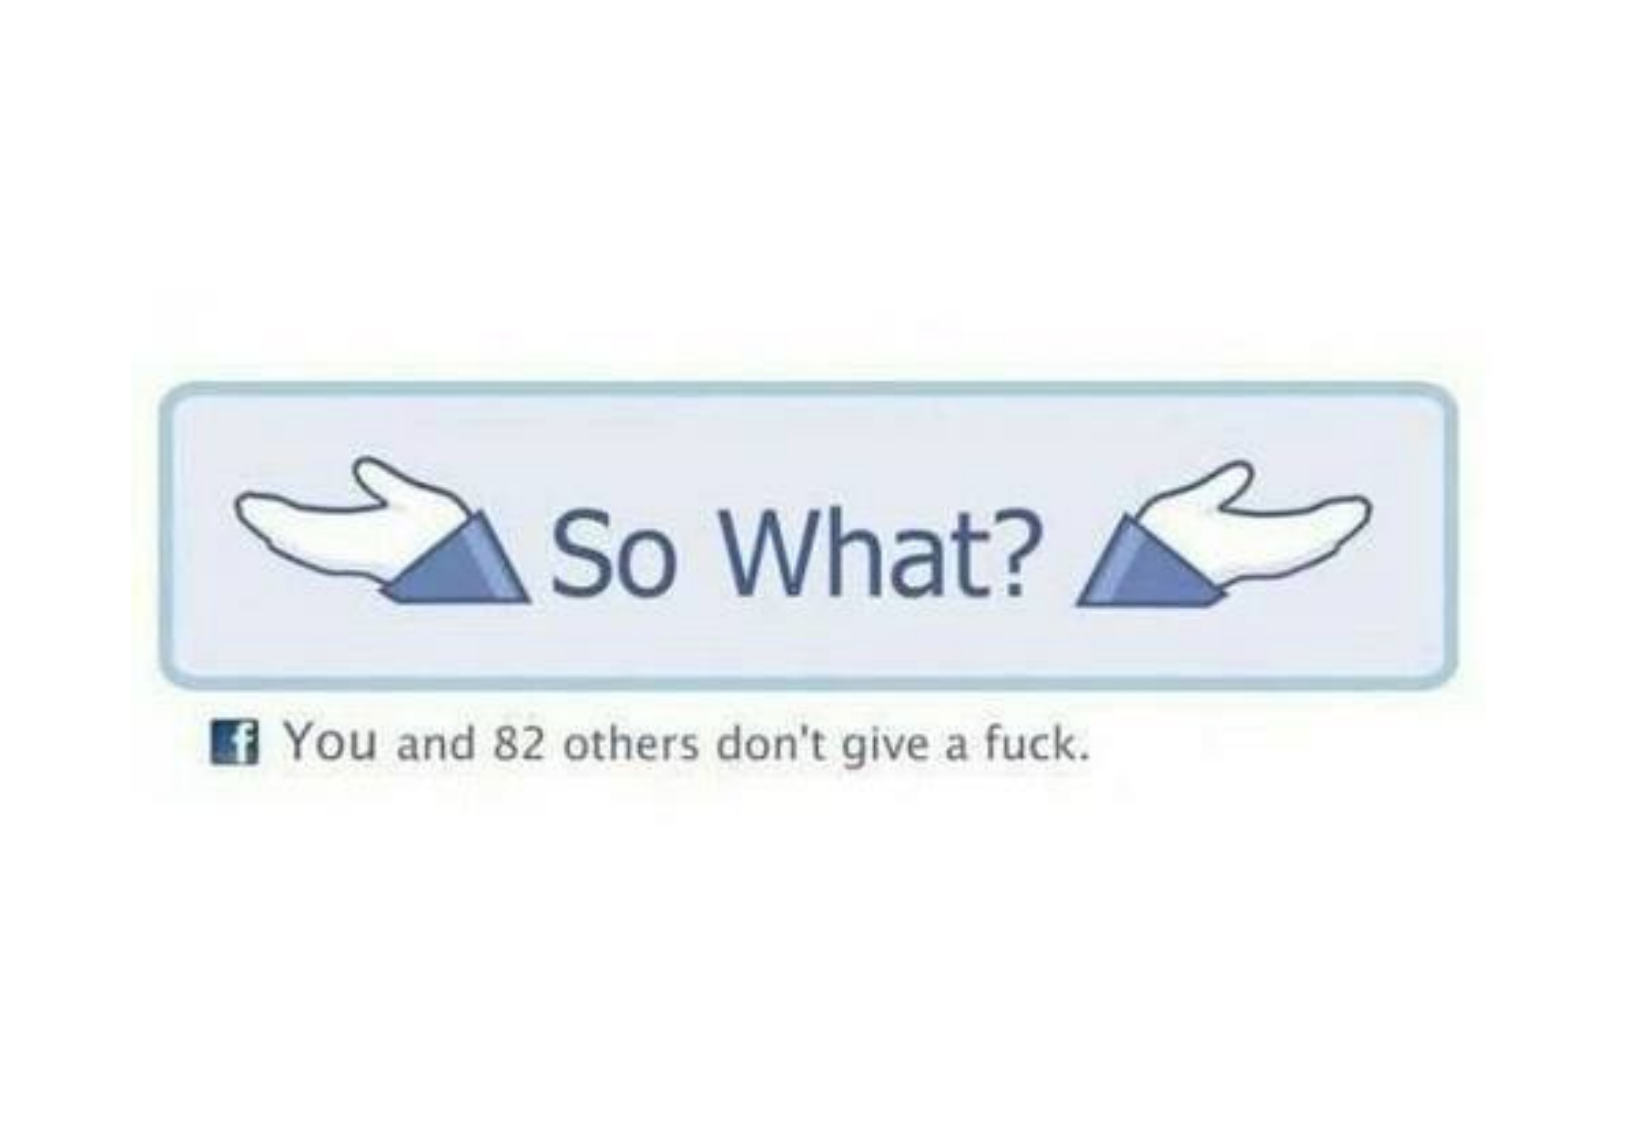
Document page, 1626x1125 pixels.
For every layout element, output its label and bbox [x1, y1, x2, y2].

picture [131, 289, 1494, 836]
